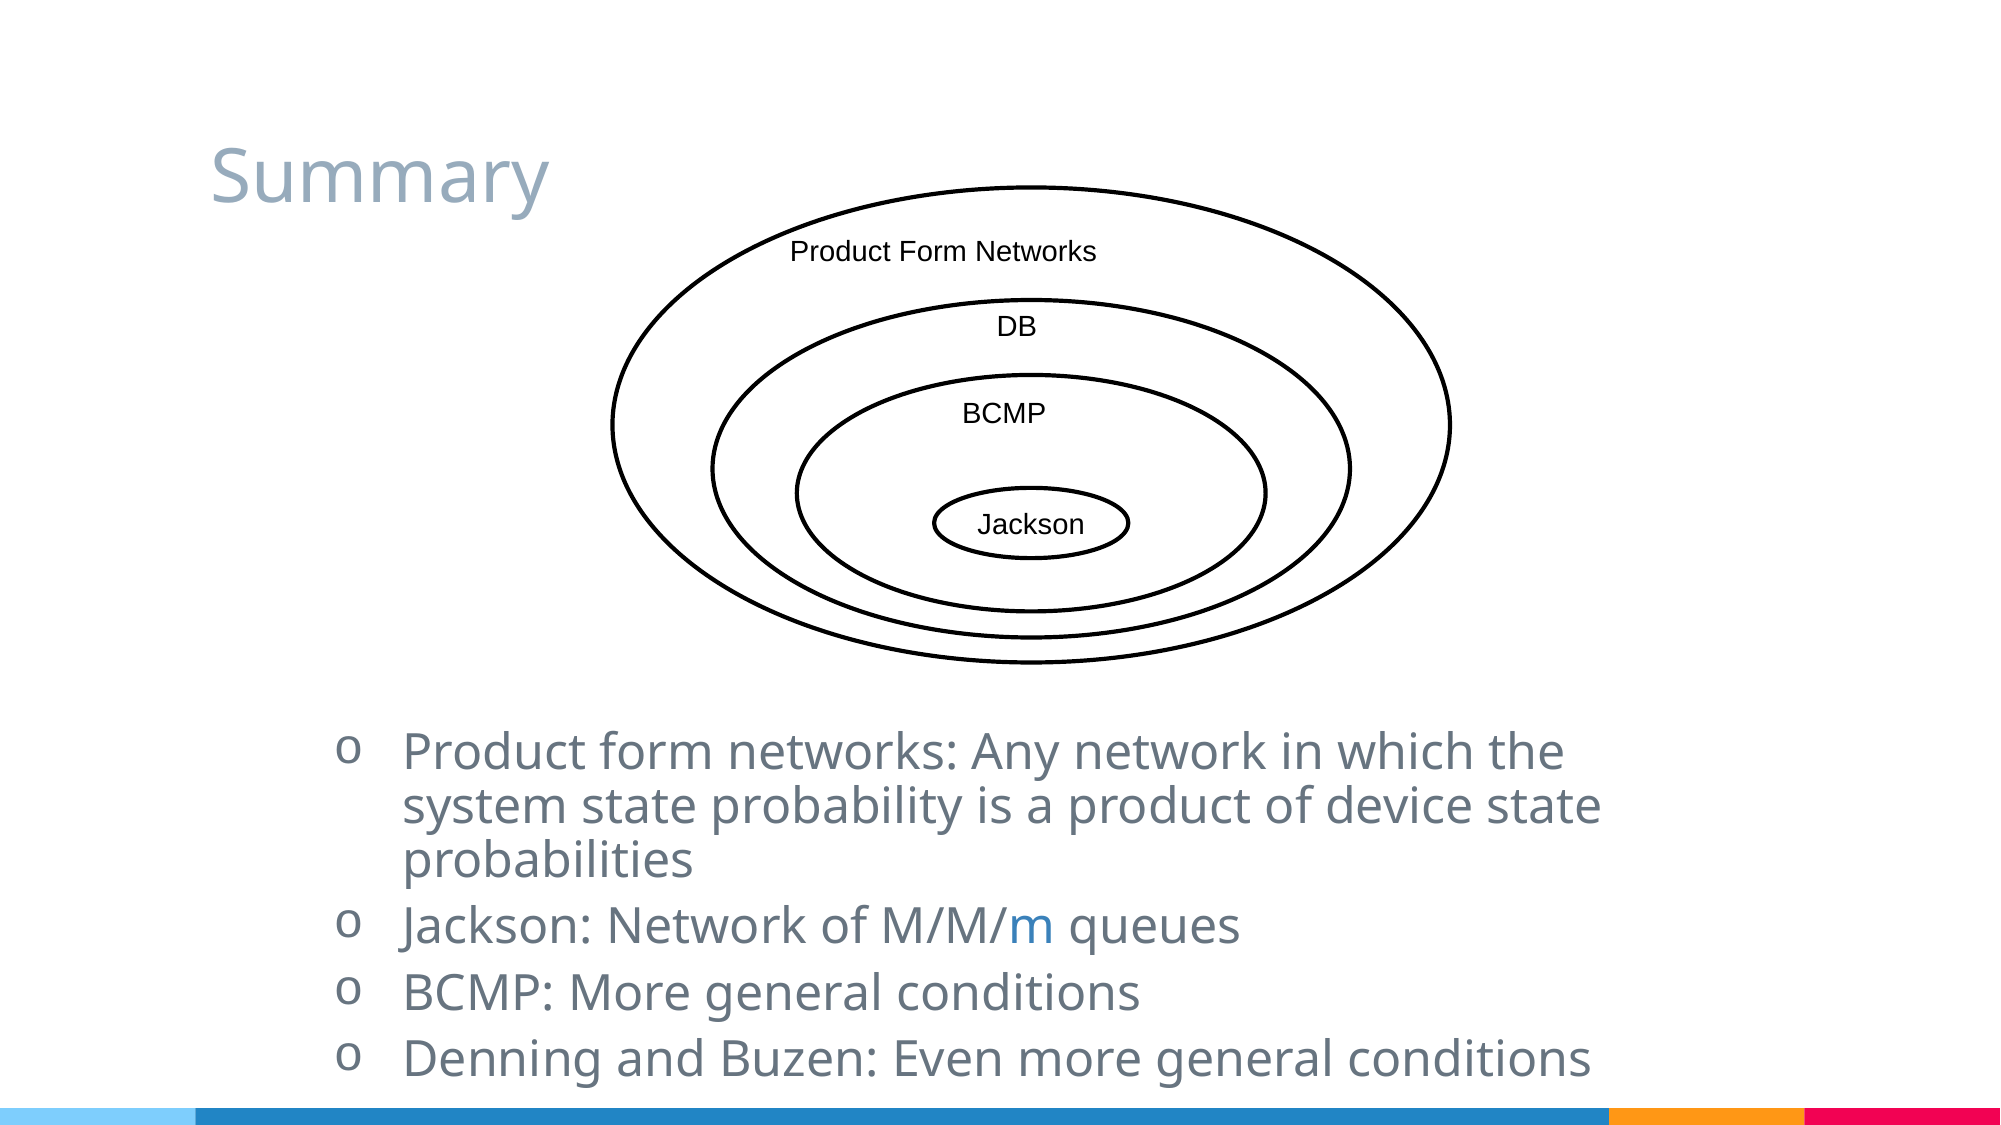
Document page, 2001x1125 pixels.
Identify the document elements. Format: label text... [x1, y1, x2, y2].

title Summary [195, 45, 1609, 233]
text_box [612, 187, 1451, 663]
list Product form networks: Any network in which the system state probability is a product of device state probabilities Jackson: Network of M/M/m queues BCMP: More general conditions Denning and Buzen: Even more general conditions [312, 710, 1675, 1050]
